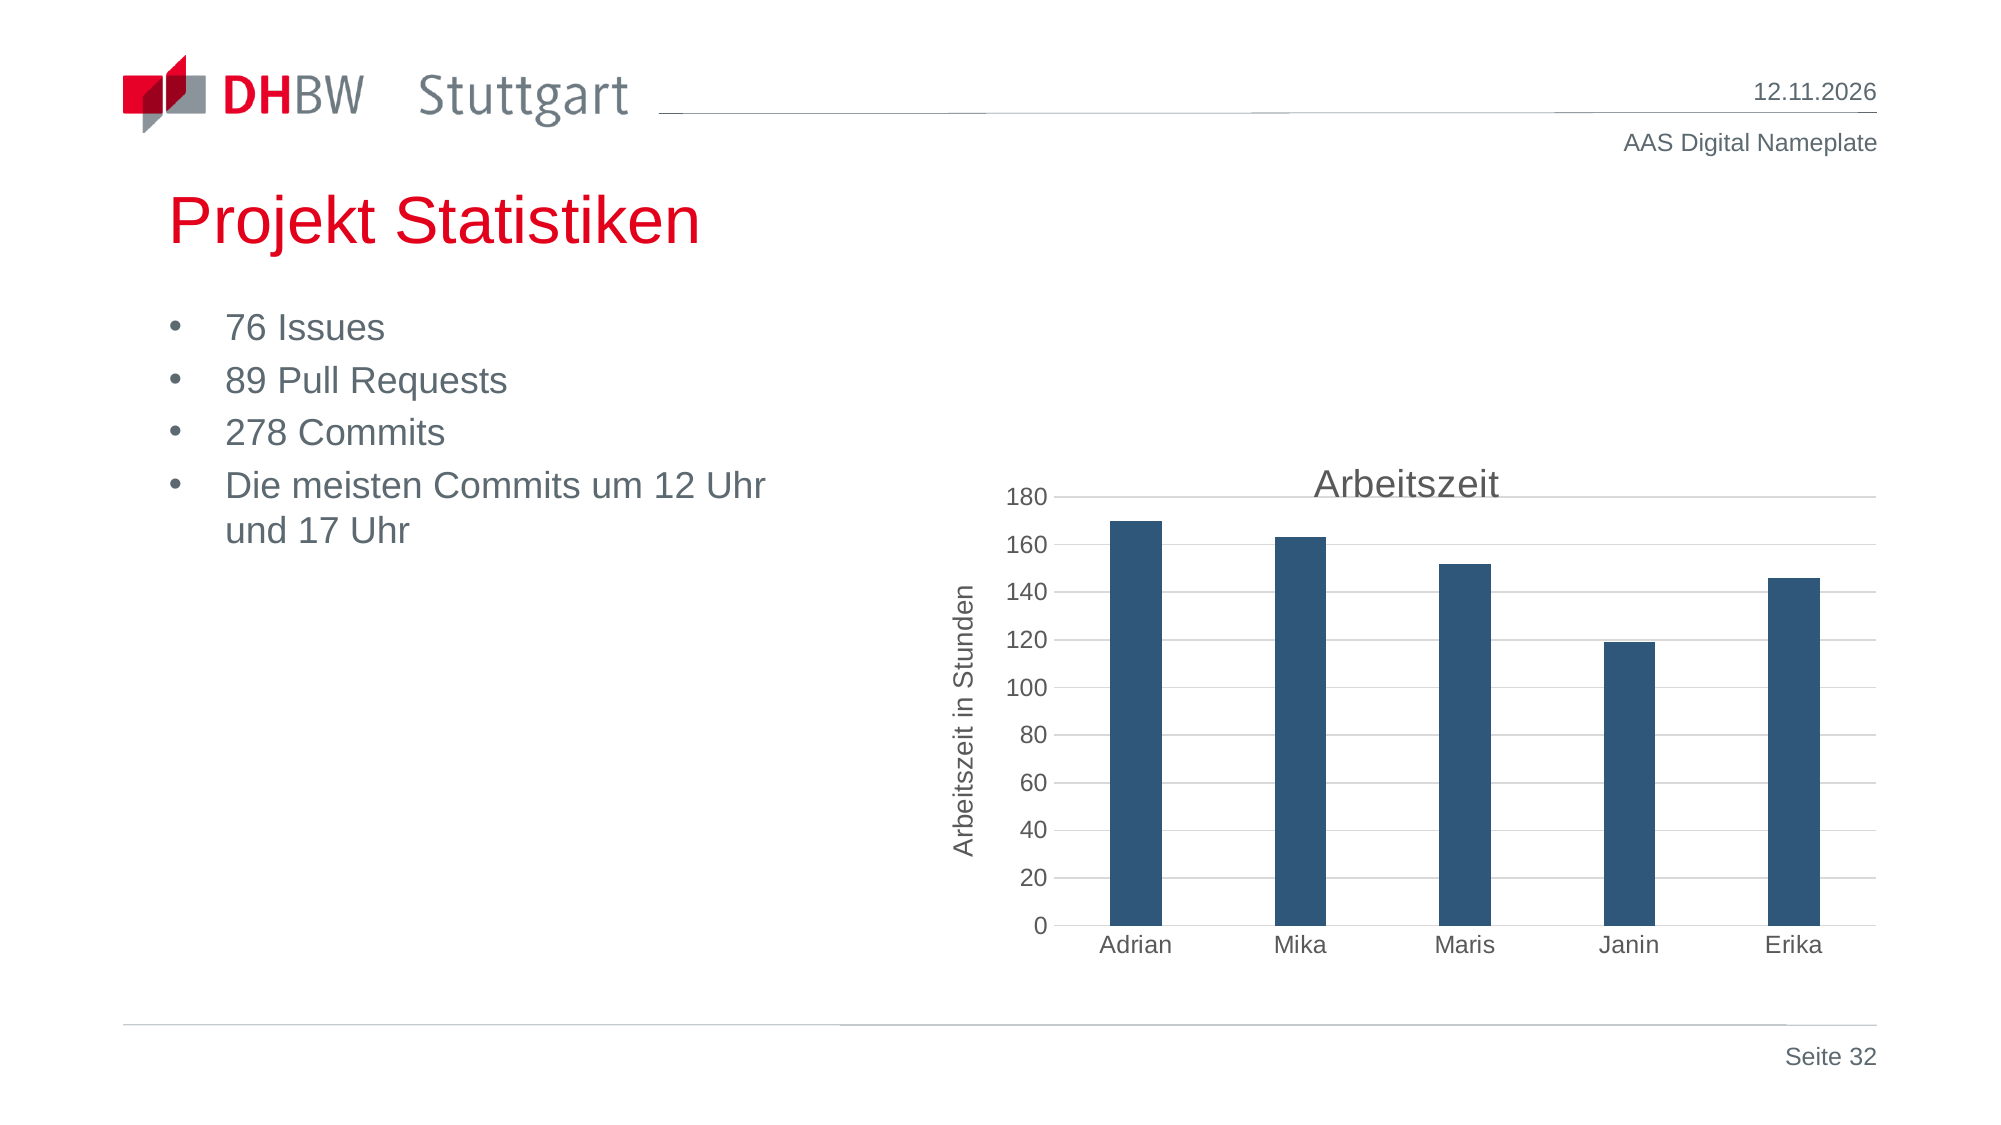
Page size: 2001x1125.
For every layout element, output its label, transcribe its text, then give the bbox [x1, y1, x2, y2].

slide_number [1494, 67, 1893, 114]
picture [123, 55, 630, 133]
chart [937, 430, 1878, 973]
title Projekt Statistiken [153, 177, 1877, 265]
slide_number Seite 32 [1707, 1033, 1893, 1108]
list 76 Issues 89 Pull Requests 278 Commits Die meisten Commits um 12 Uhr und 17 Uhr [153, 295, 829, 1000]
